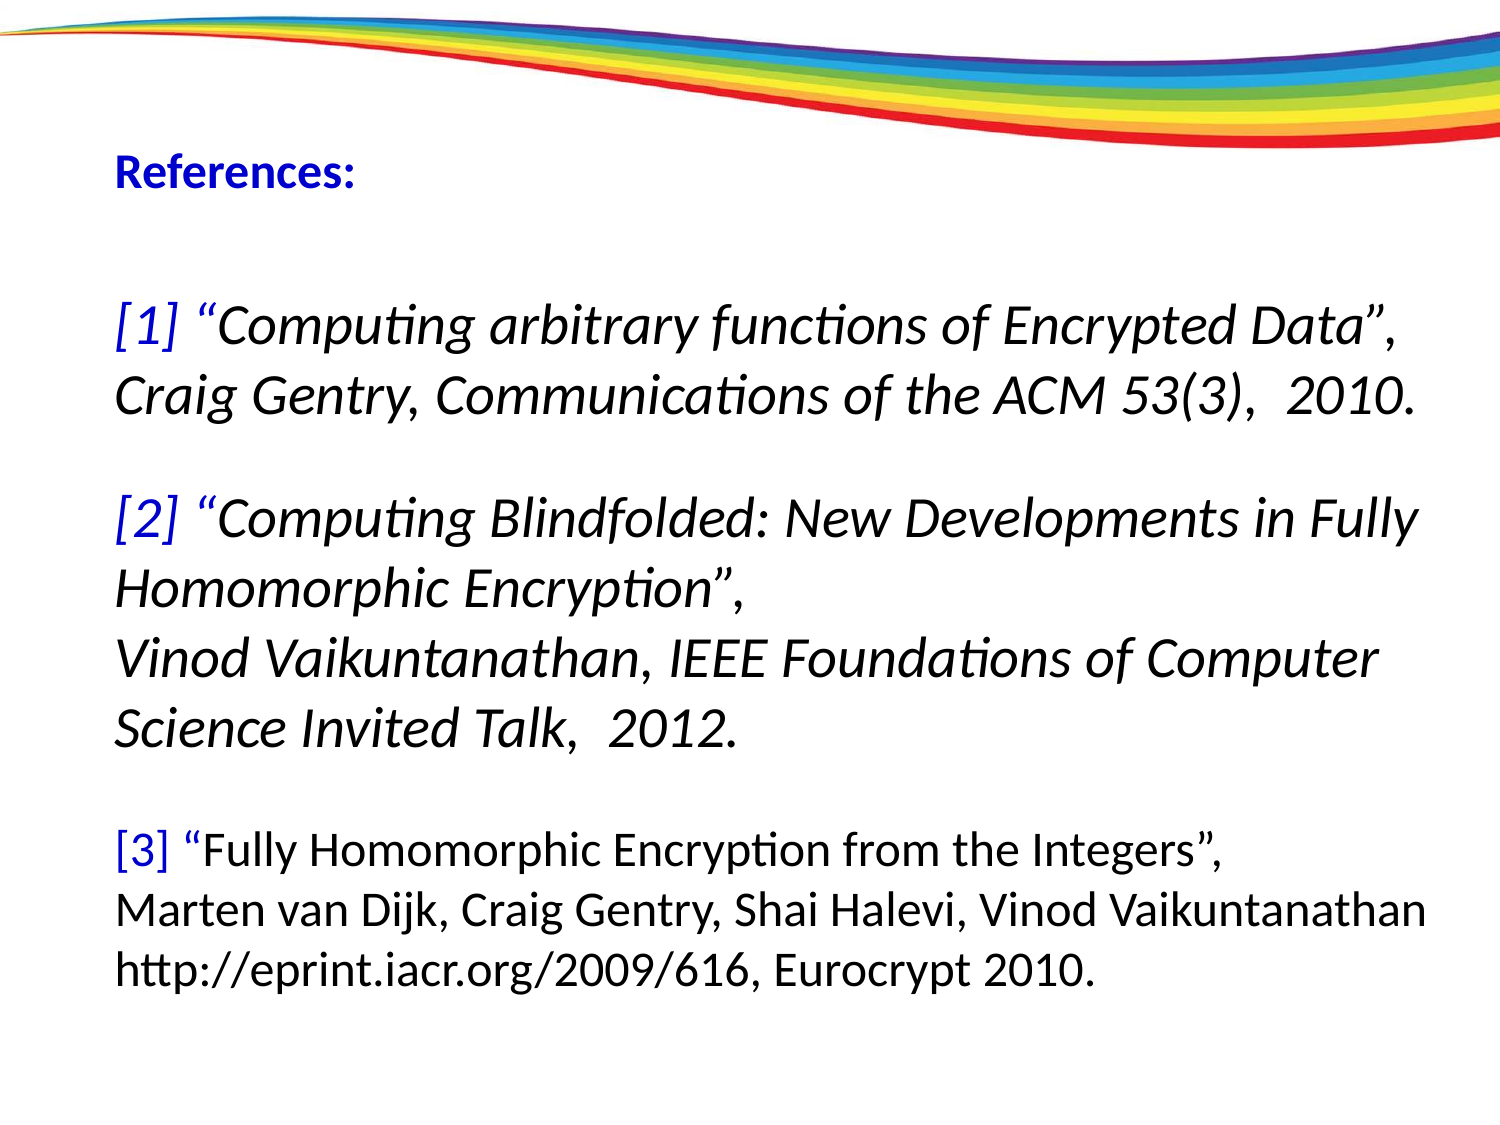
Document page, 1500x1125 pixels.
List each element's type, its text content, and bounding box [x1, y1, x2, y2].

text_box [2] “Computing Blindfolded: New Developments in Fully Homomorphic Encryption”, Vinod Vaikuntanathan, IEEE Foundations of Computer Science Invited Talk, 2012. [99, 474, 1450, 763]
text_box [3] “Fully Homomorphic Encryption from the Integers”, Marten van Dijk, Craig Gentry, Shai Halevi, Vinod Vaikuntanathan http://eprint.iacr.org/2009/616, Eurocrypt 2010. [99, 763, 1450, 1050]
picture [0, 0, 1500, 563]
text_box [1] “Computing arbitrary functions of Encrypted Data”, Craig Gentry, Communications of the ACM 53(3), 2010. [99, 212, 1450, 474]
text_box References: [99, 124, 1450, 212]
